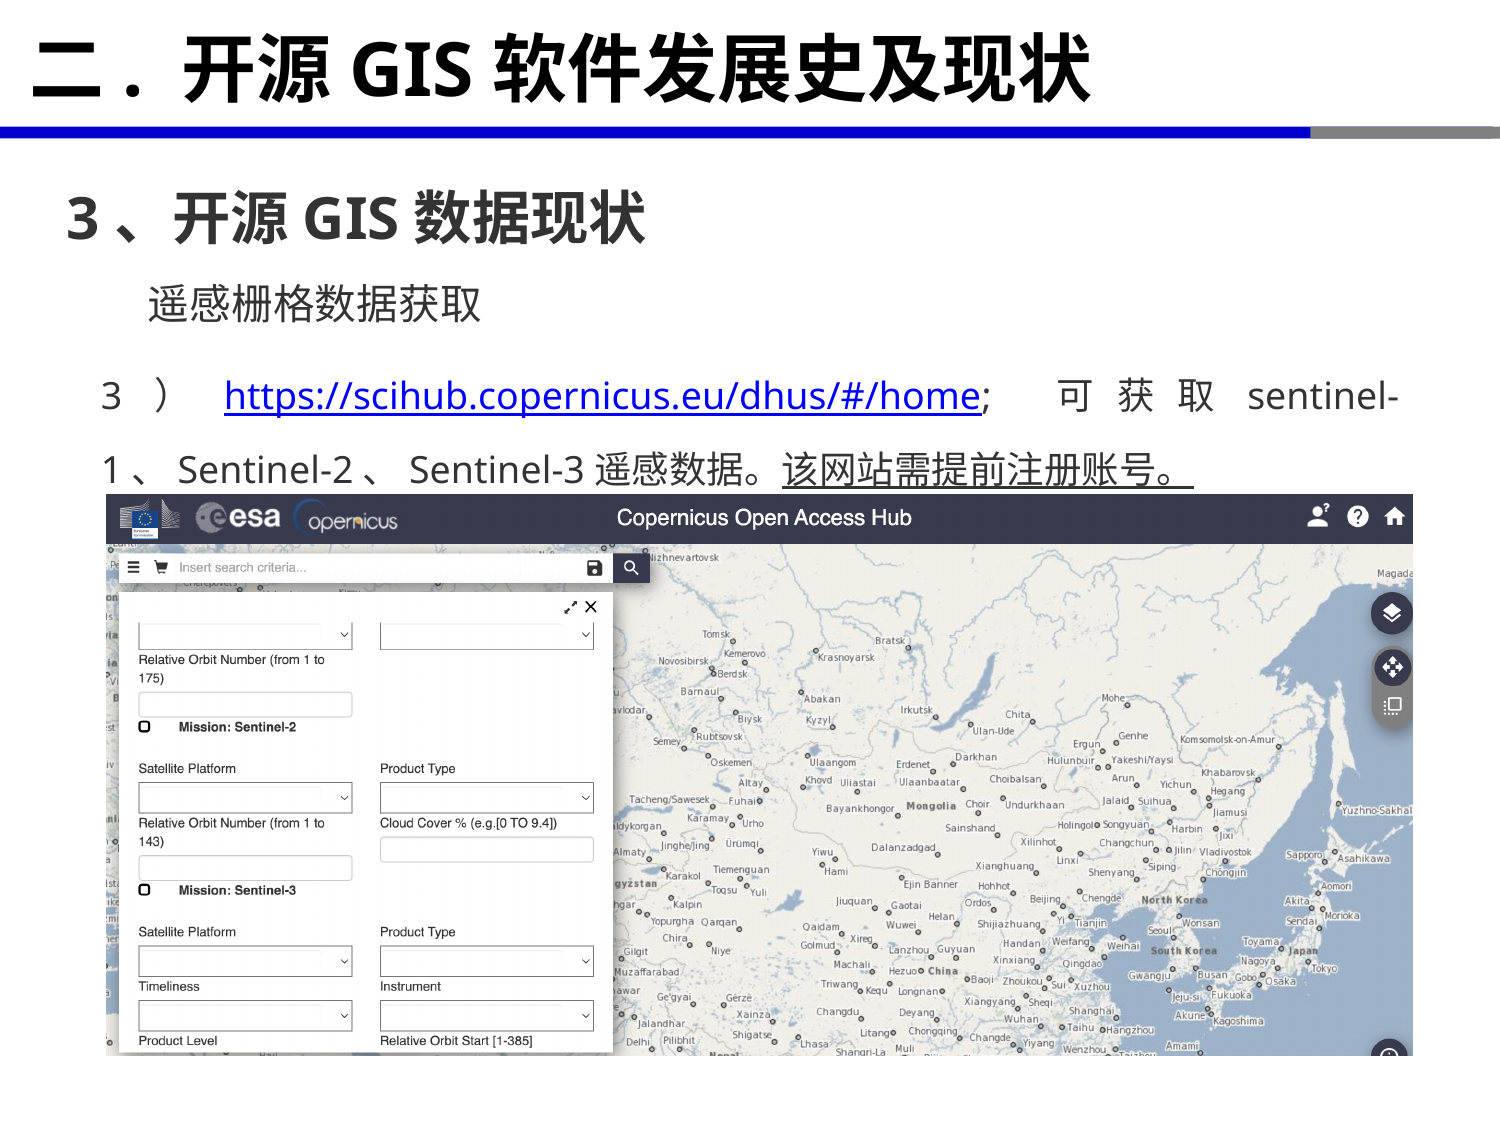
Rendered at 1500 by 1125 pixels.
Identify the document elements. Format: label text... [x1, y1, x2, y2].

text_box 遥感栅格数据获取 3）https://scihub.copernicus.eu/dhus/#/home; 可获取sentinel-1、Sentinel-2、Sentinel-3遥感数据。该网站需提前注册账号。 [86, 245, 1414, 499]
title 二. 开源GIS软件发展史及现状 [0, 1, 1479, 132]
text_box 3、开源GIS数据现状 [52, 138, 1448, 259]
picture [105, 494, 1413, 1057]
